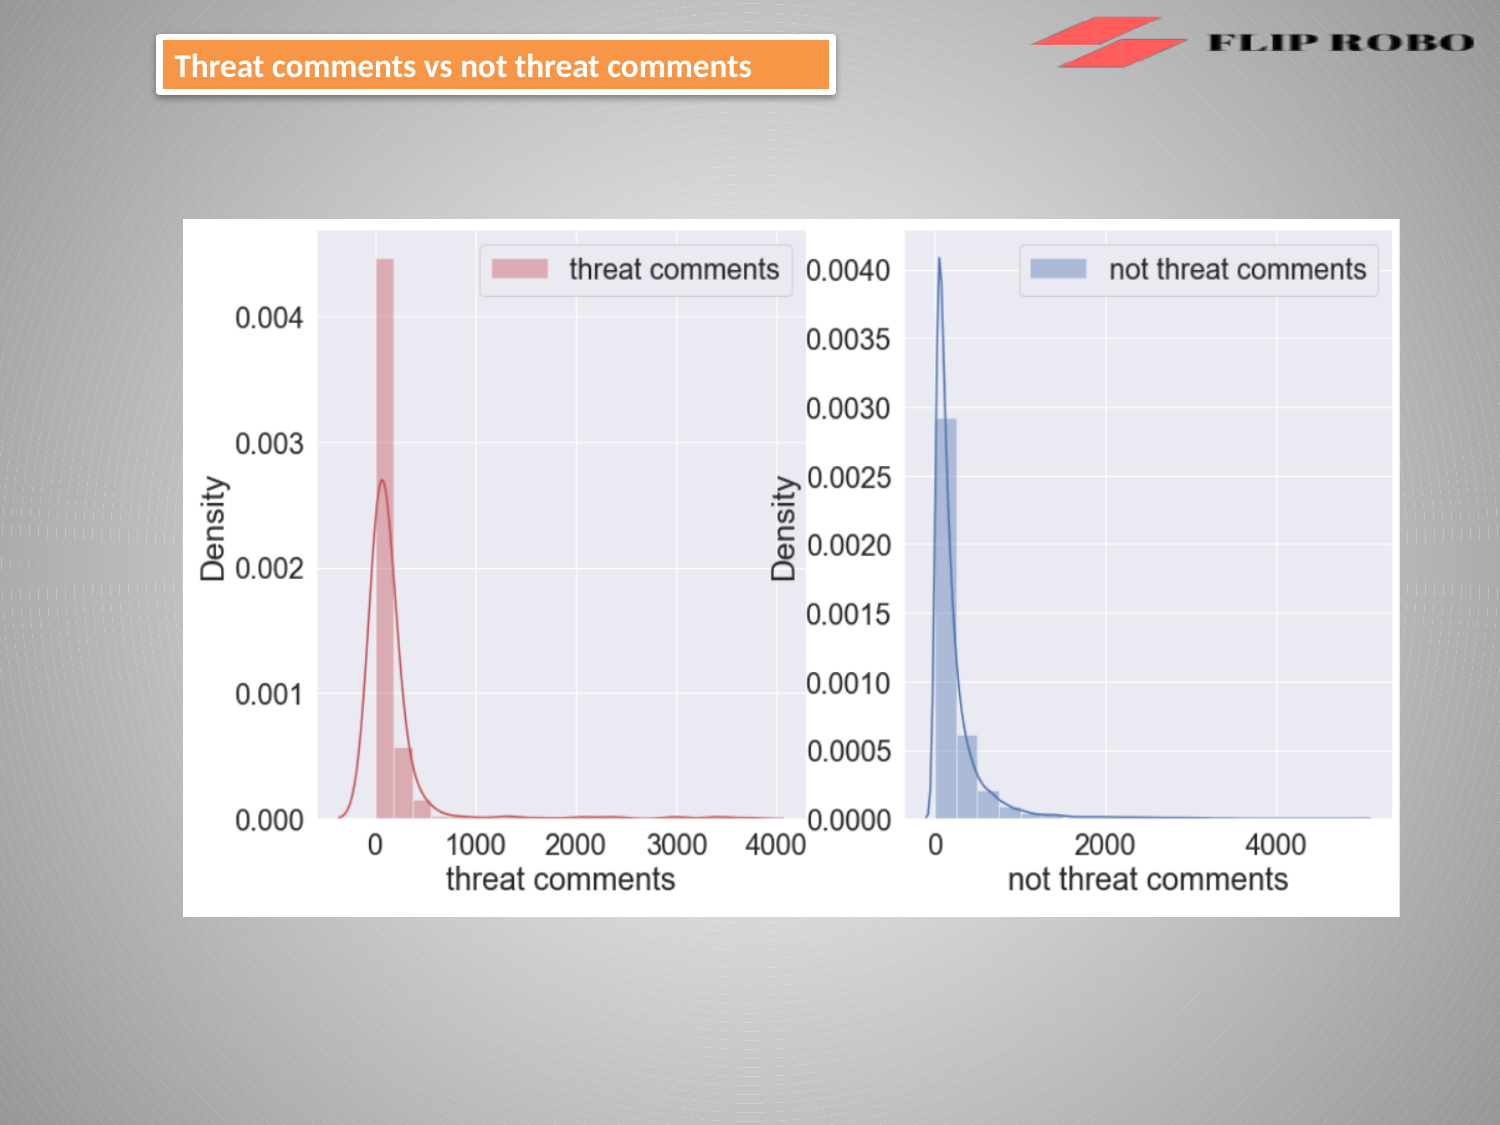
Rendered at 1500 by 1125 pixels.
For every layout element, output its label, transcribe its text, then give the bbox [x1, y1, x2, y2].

text_box Threat comments vs not threat comments [156, 34, 836, 95]
picture [962, 0, 1500, 196]
picture [182, 219, 1400, 918]
